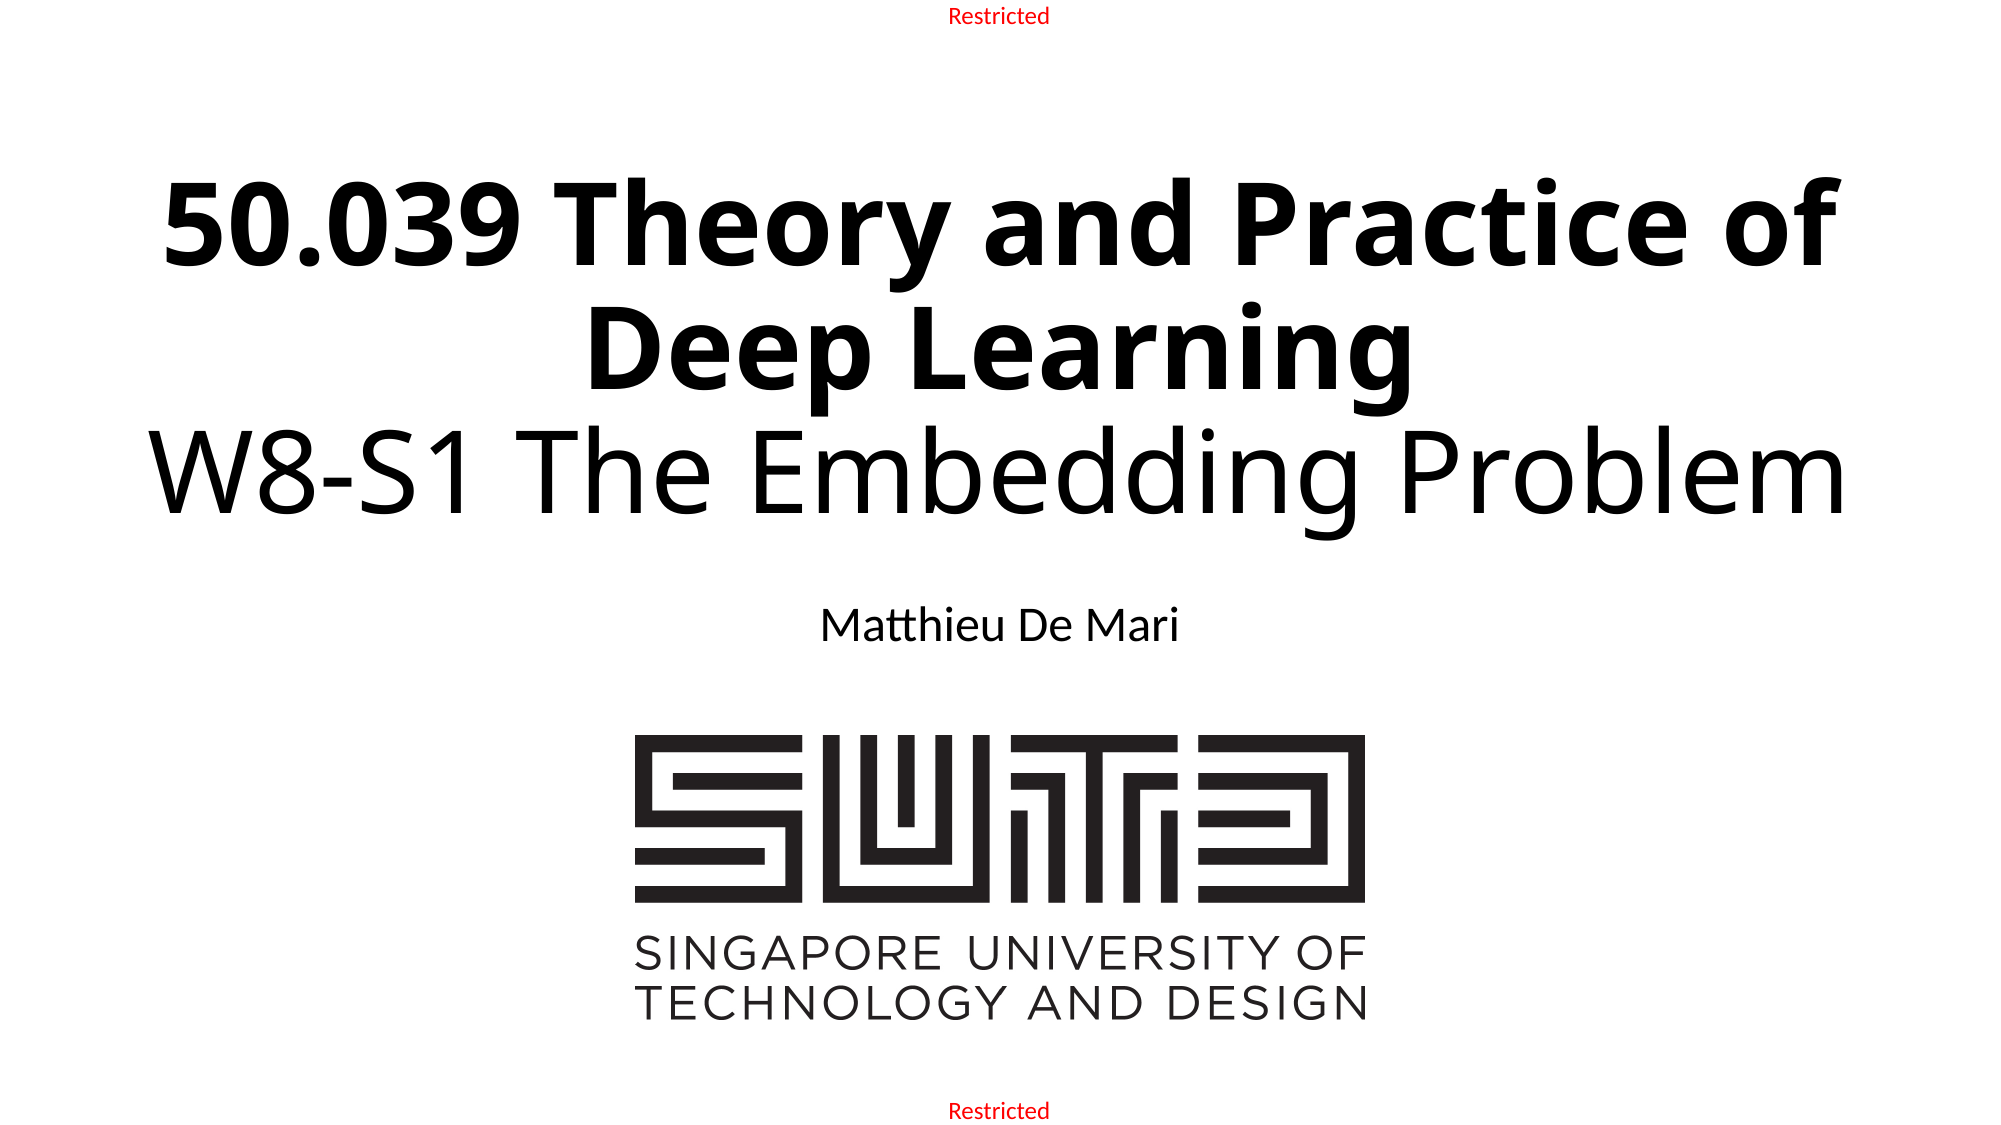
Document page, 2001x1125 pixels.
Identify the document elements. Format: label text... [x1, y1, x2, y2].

subtitle Matthieu De Mari [249, 590, 1750, 863]
title 50.039 Theory and Practice of Deep Learning W8-S1 The Embedding Problem [61, 154, 1939, 547]
picture [635, 735, 1365, 1020]
